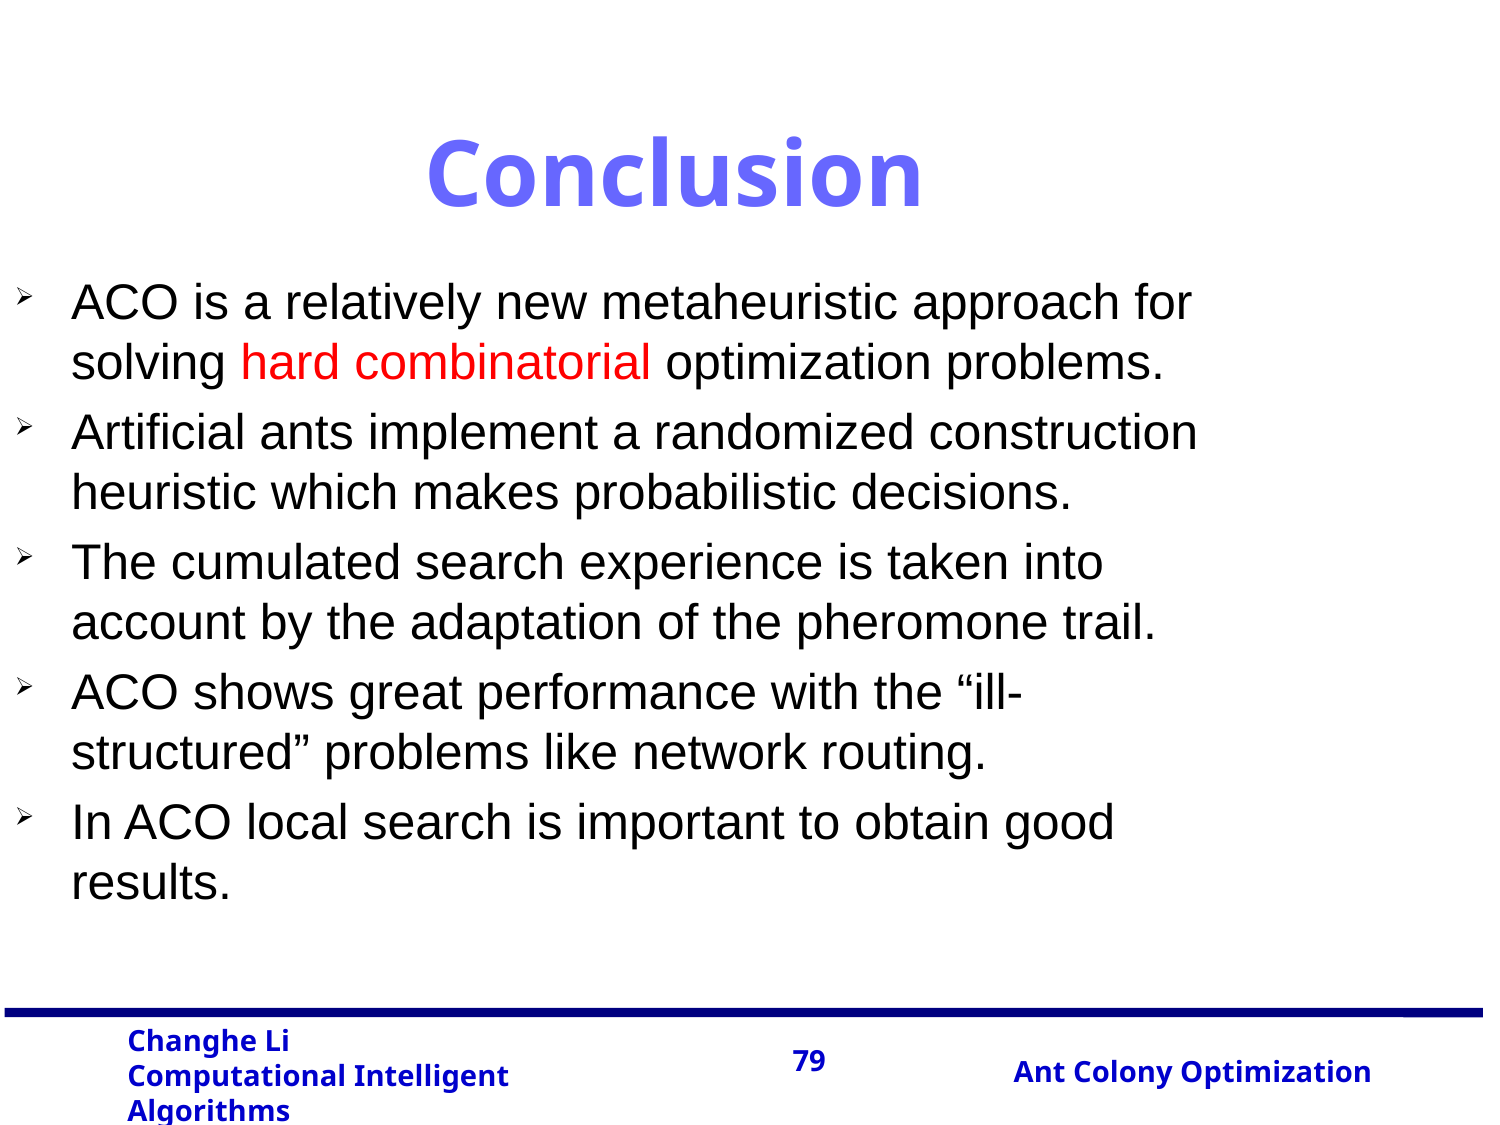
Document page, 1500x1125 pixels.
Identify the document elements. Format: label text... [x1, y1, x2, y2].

list ACO is a relatively new metaheuristic approach for solving hard combinatorial optimization problems. Artificial ants implement a randomized construction heuristic which makes probabilistic decisions. The cumulated search experience is taken into account by the adaptation of the pheromone trail. ACO shows great performance with the “ill-structured” problems like network routing. In ACO local search is important to obtain good results. [0, 262, 1275, 938]
title Conclusion [0, 45, 1350, 233]
